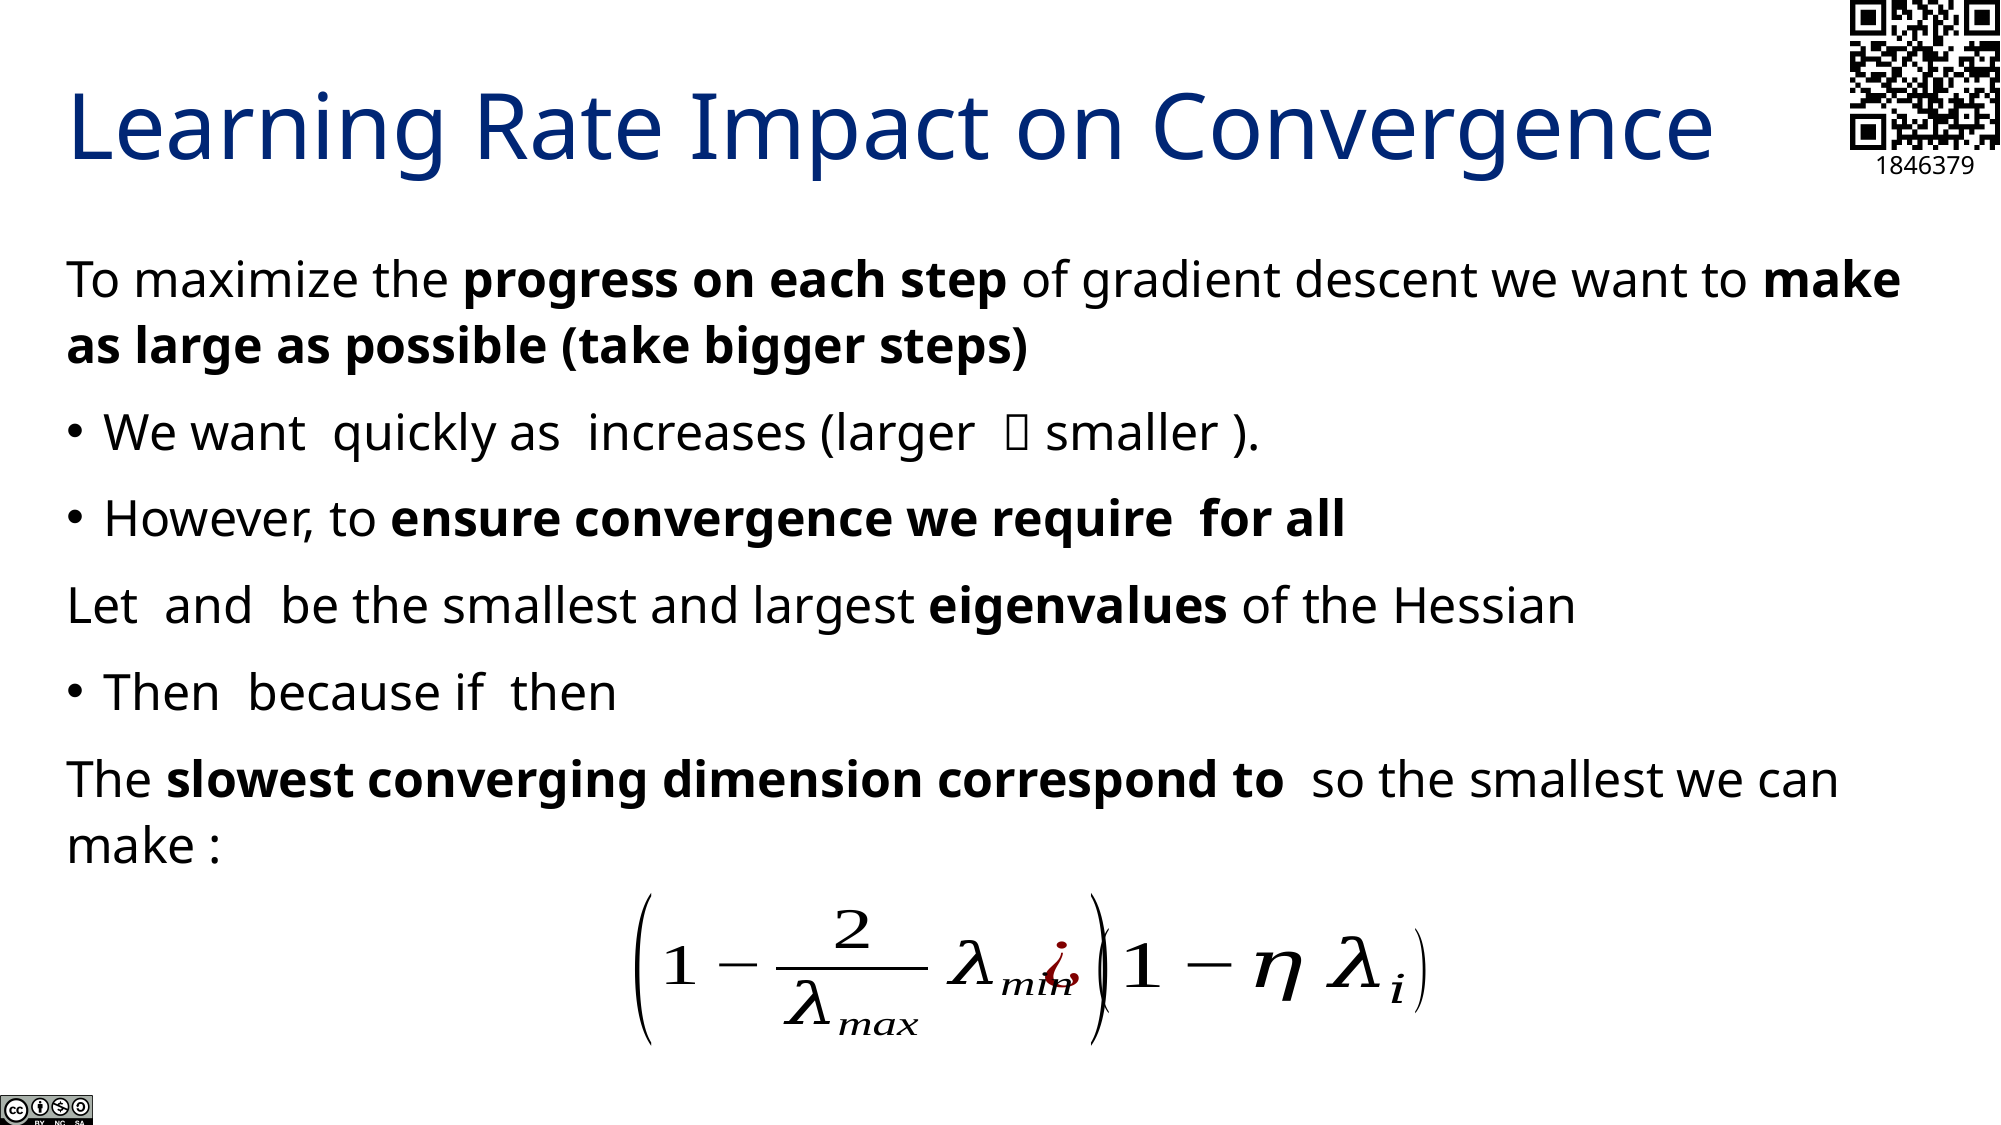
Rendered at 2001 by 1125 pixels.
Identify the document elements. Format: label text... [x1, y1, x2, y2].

picture [1850, 0, 2000, 150]
picture [0, 1095, 93, 1125]
title Learning Rate Impact on Convergence [51, 44, 1949, 216]
